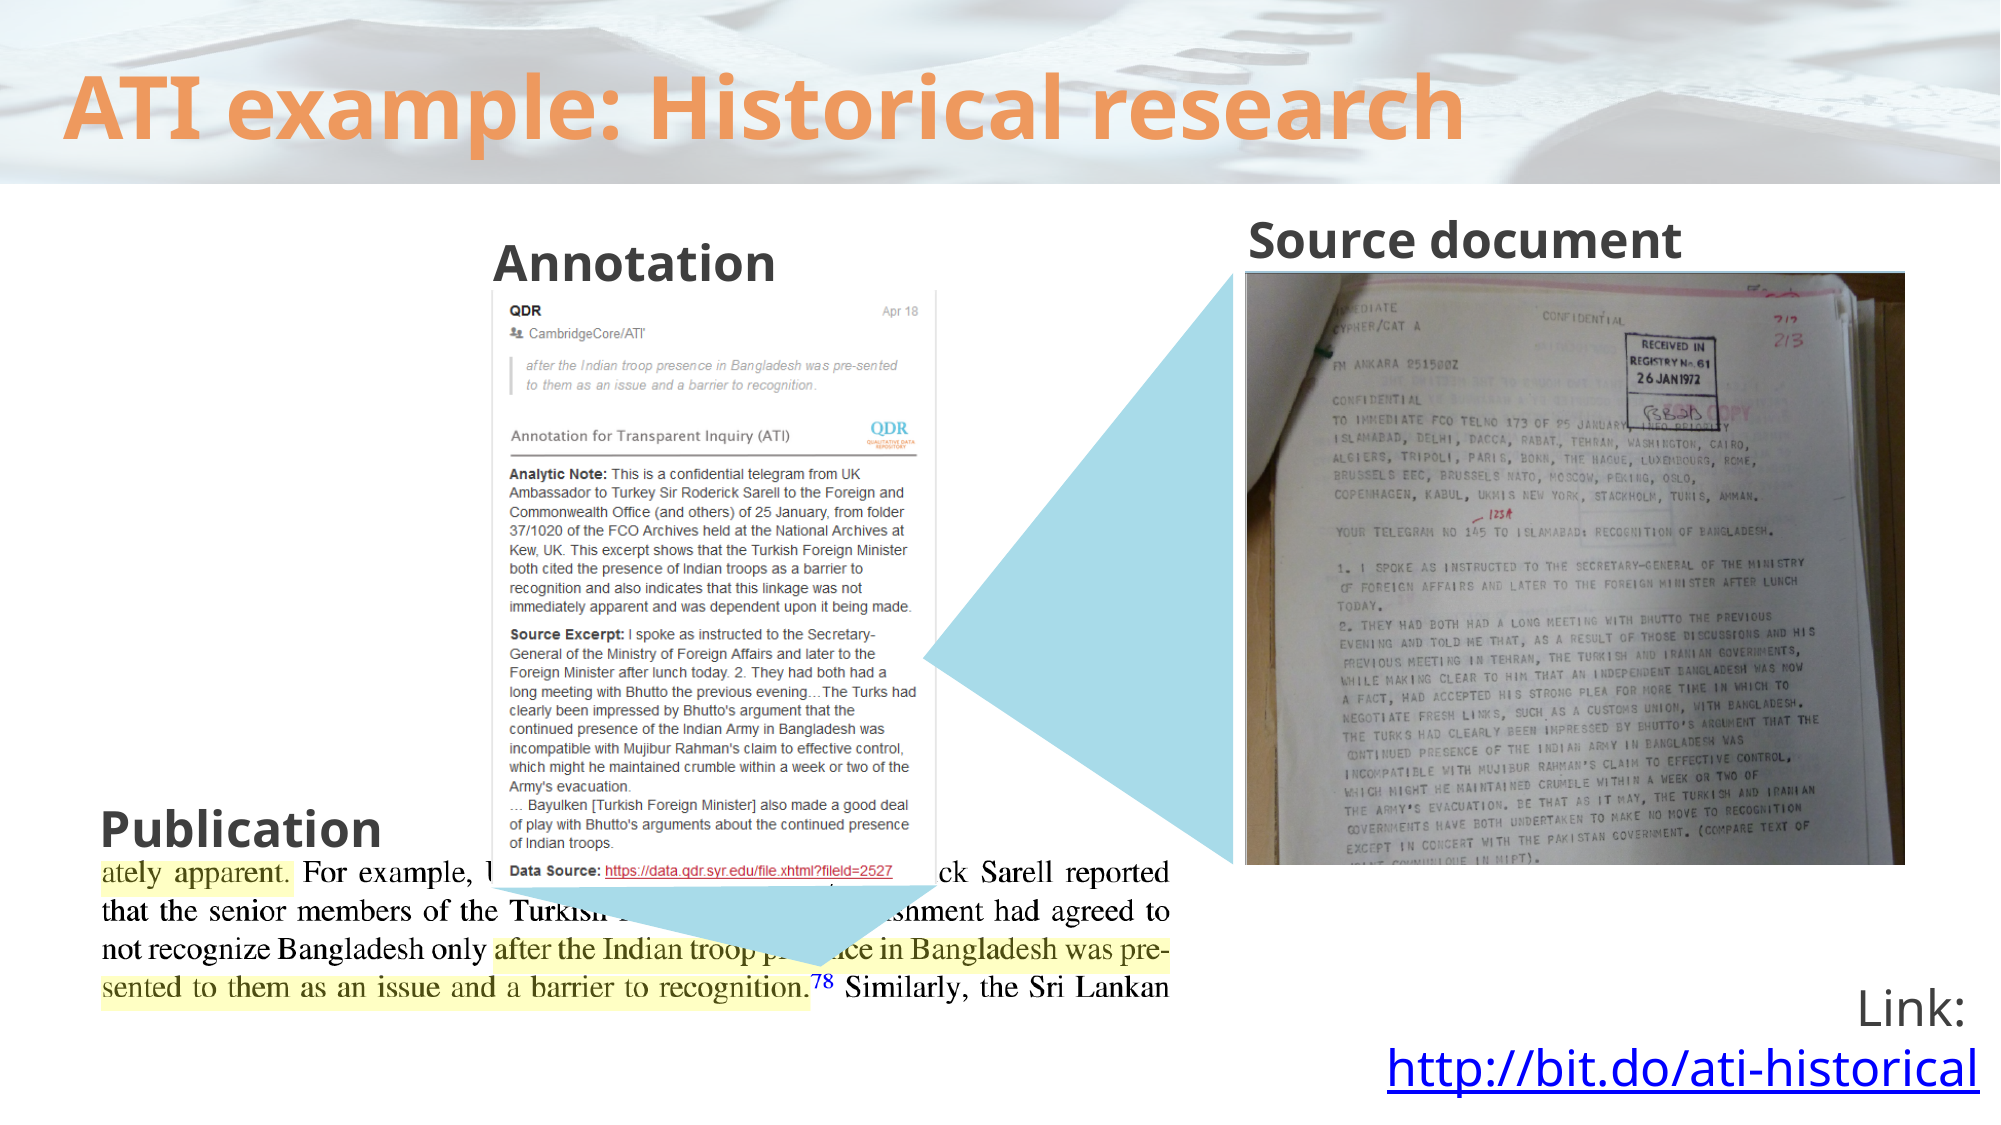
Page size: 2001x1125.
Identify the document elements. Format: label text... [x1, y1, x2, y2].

title ATI example: Historical research [43, 43, 1944, 214]
text_box Link: http://bit.do/ati-historical [1320, 1037, 2000, 1125]
picture [1245, 271, 1905, 865]
picture [91, 290, 1187, 1011]
text_box [937, 272, 1234, 865]
text_box Source document [1208, 214, 1936, 573]
text_box Publication [99, 797, 491, 860]
text_box Annotation [453, 211, 969, 596]
